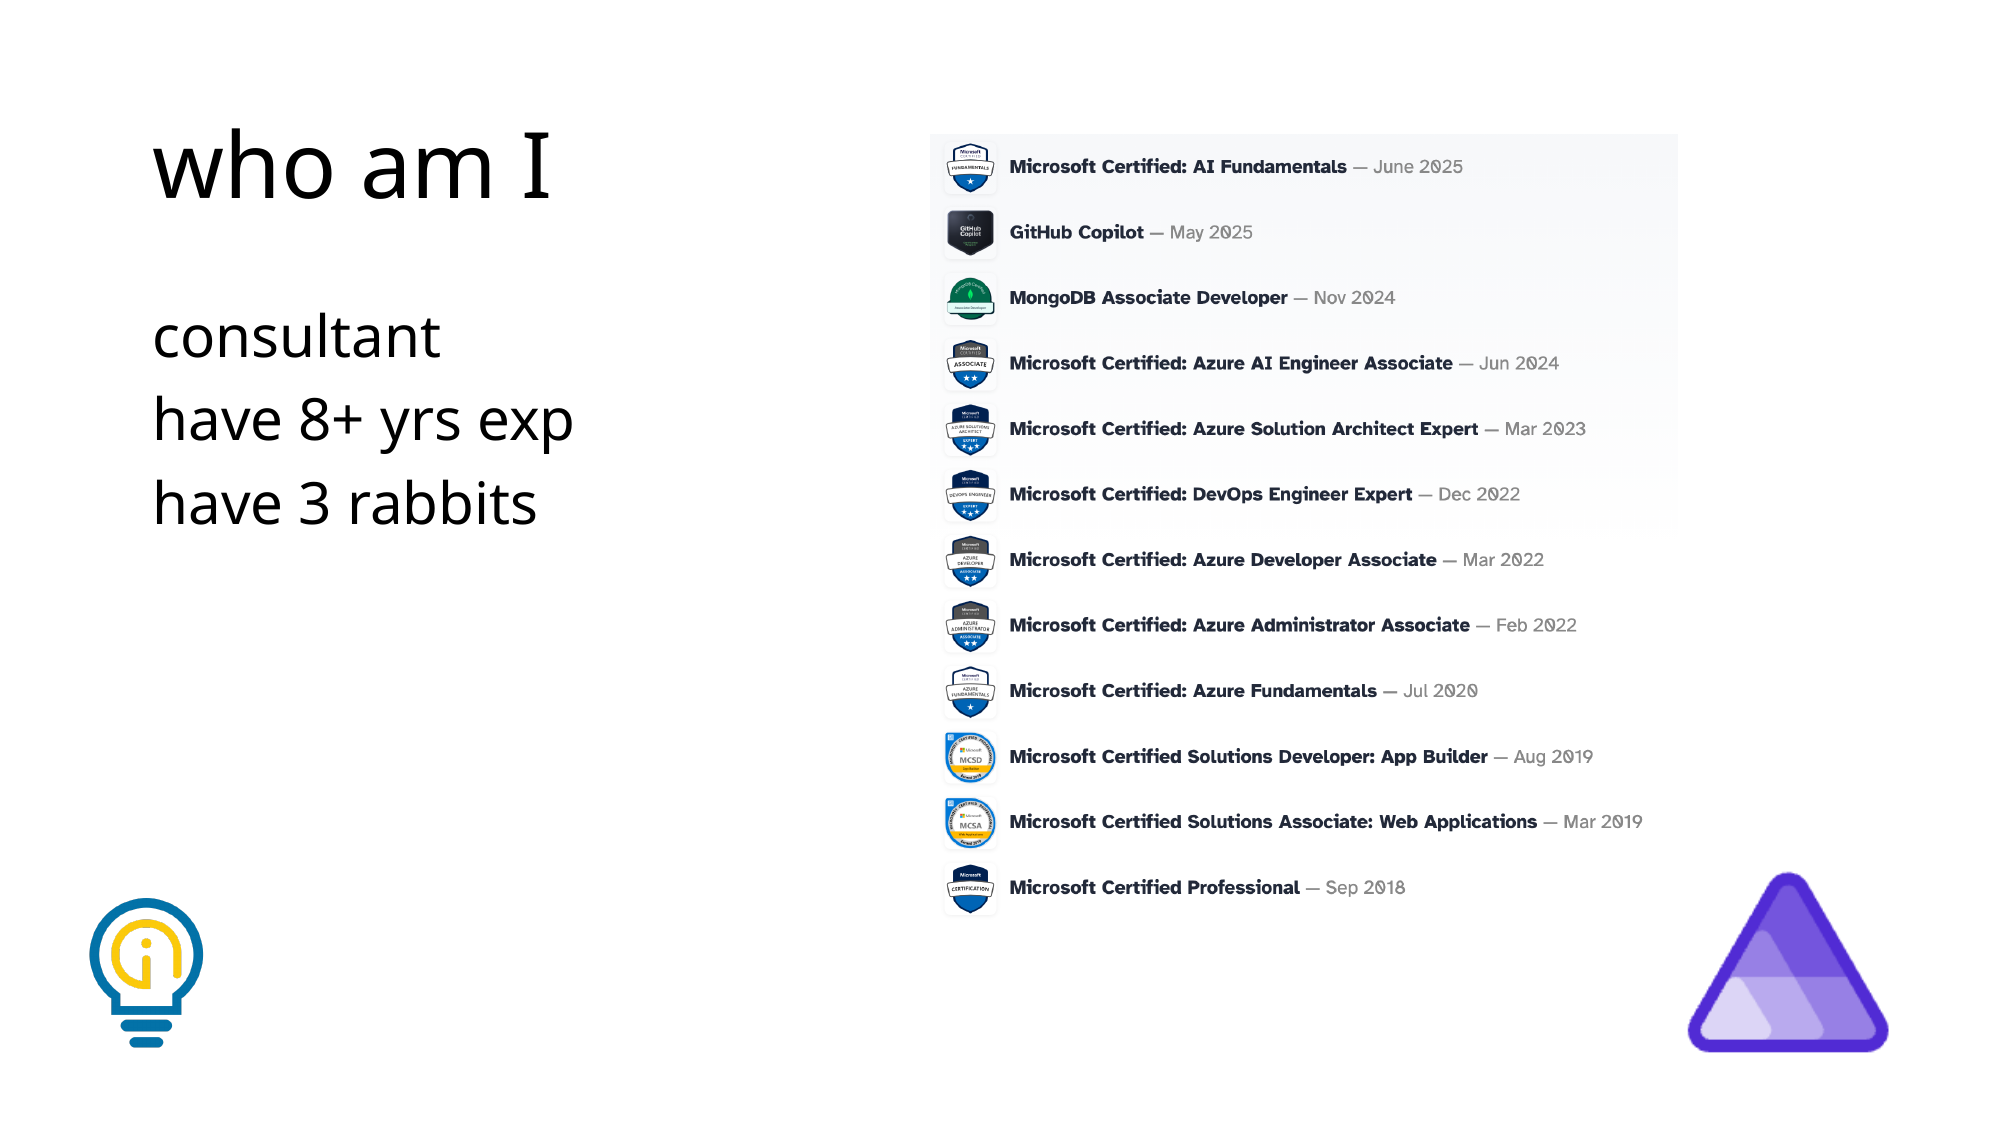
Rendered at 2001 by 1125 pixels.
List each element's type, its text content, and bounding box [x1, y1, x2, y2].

picture [89, 897, 205, 1049]
picture [930, 134, 1898, 1063]
picture [89, 897, 144, 946]
list consultant have 8+ yrs exp have 3 rabbits [137, 299, 736, 1014]
title who am I [137, 59, 1863, 278]
picture [100, 908, 193, 1005]
